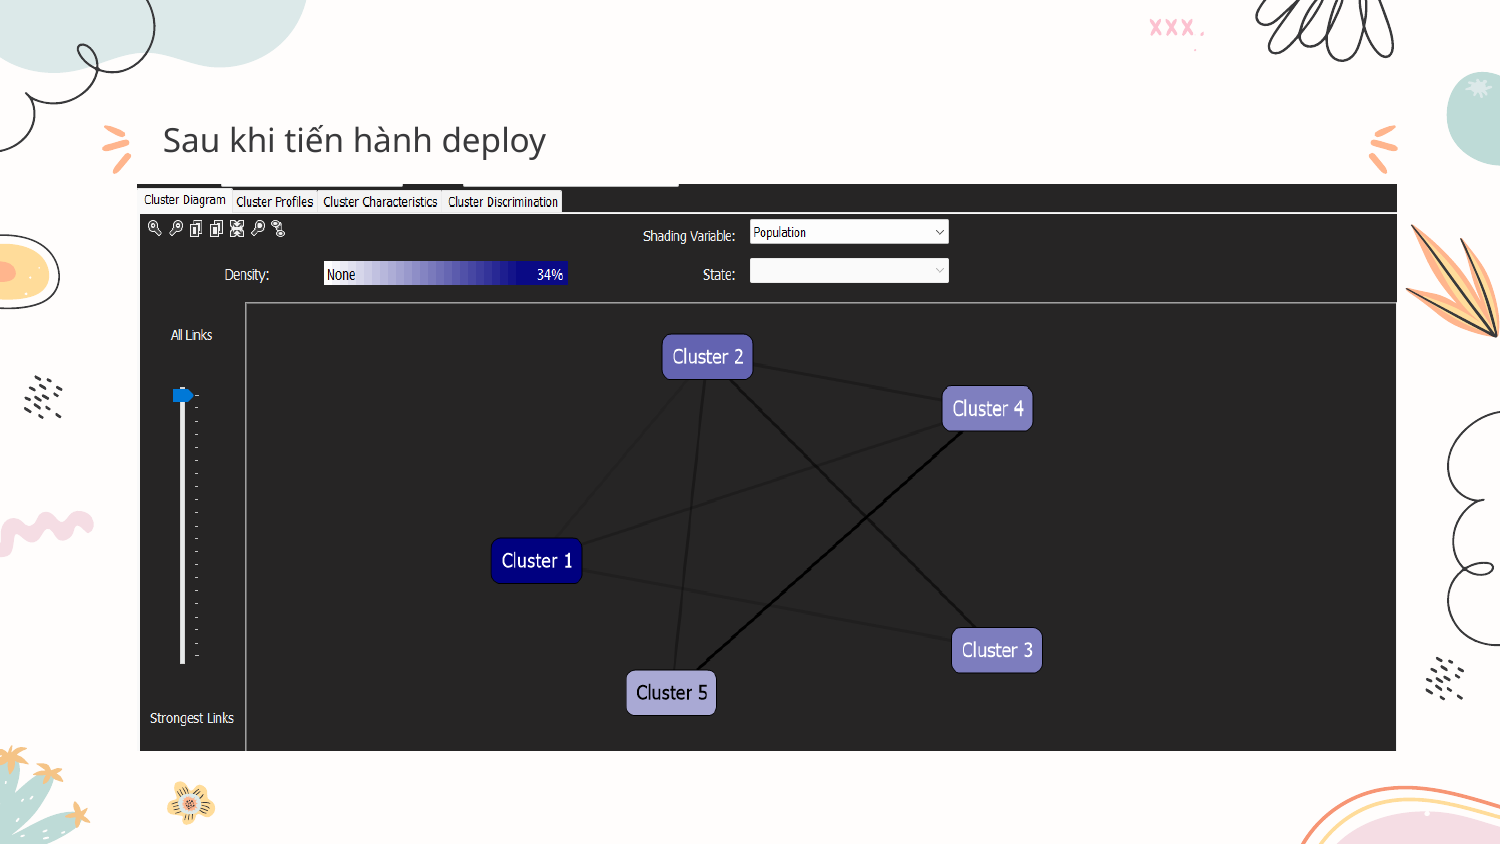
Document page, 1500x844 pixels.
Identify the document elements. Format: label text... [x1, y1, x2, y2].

picture [137, 184, 1398, 752]
text_box Sau khi tiến hành deploy [124, 84, 1347, 151]
